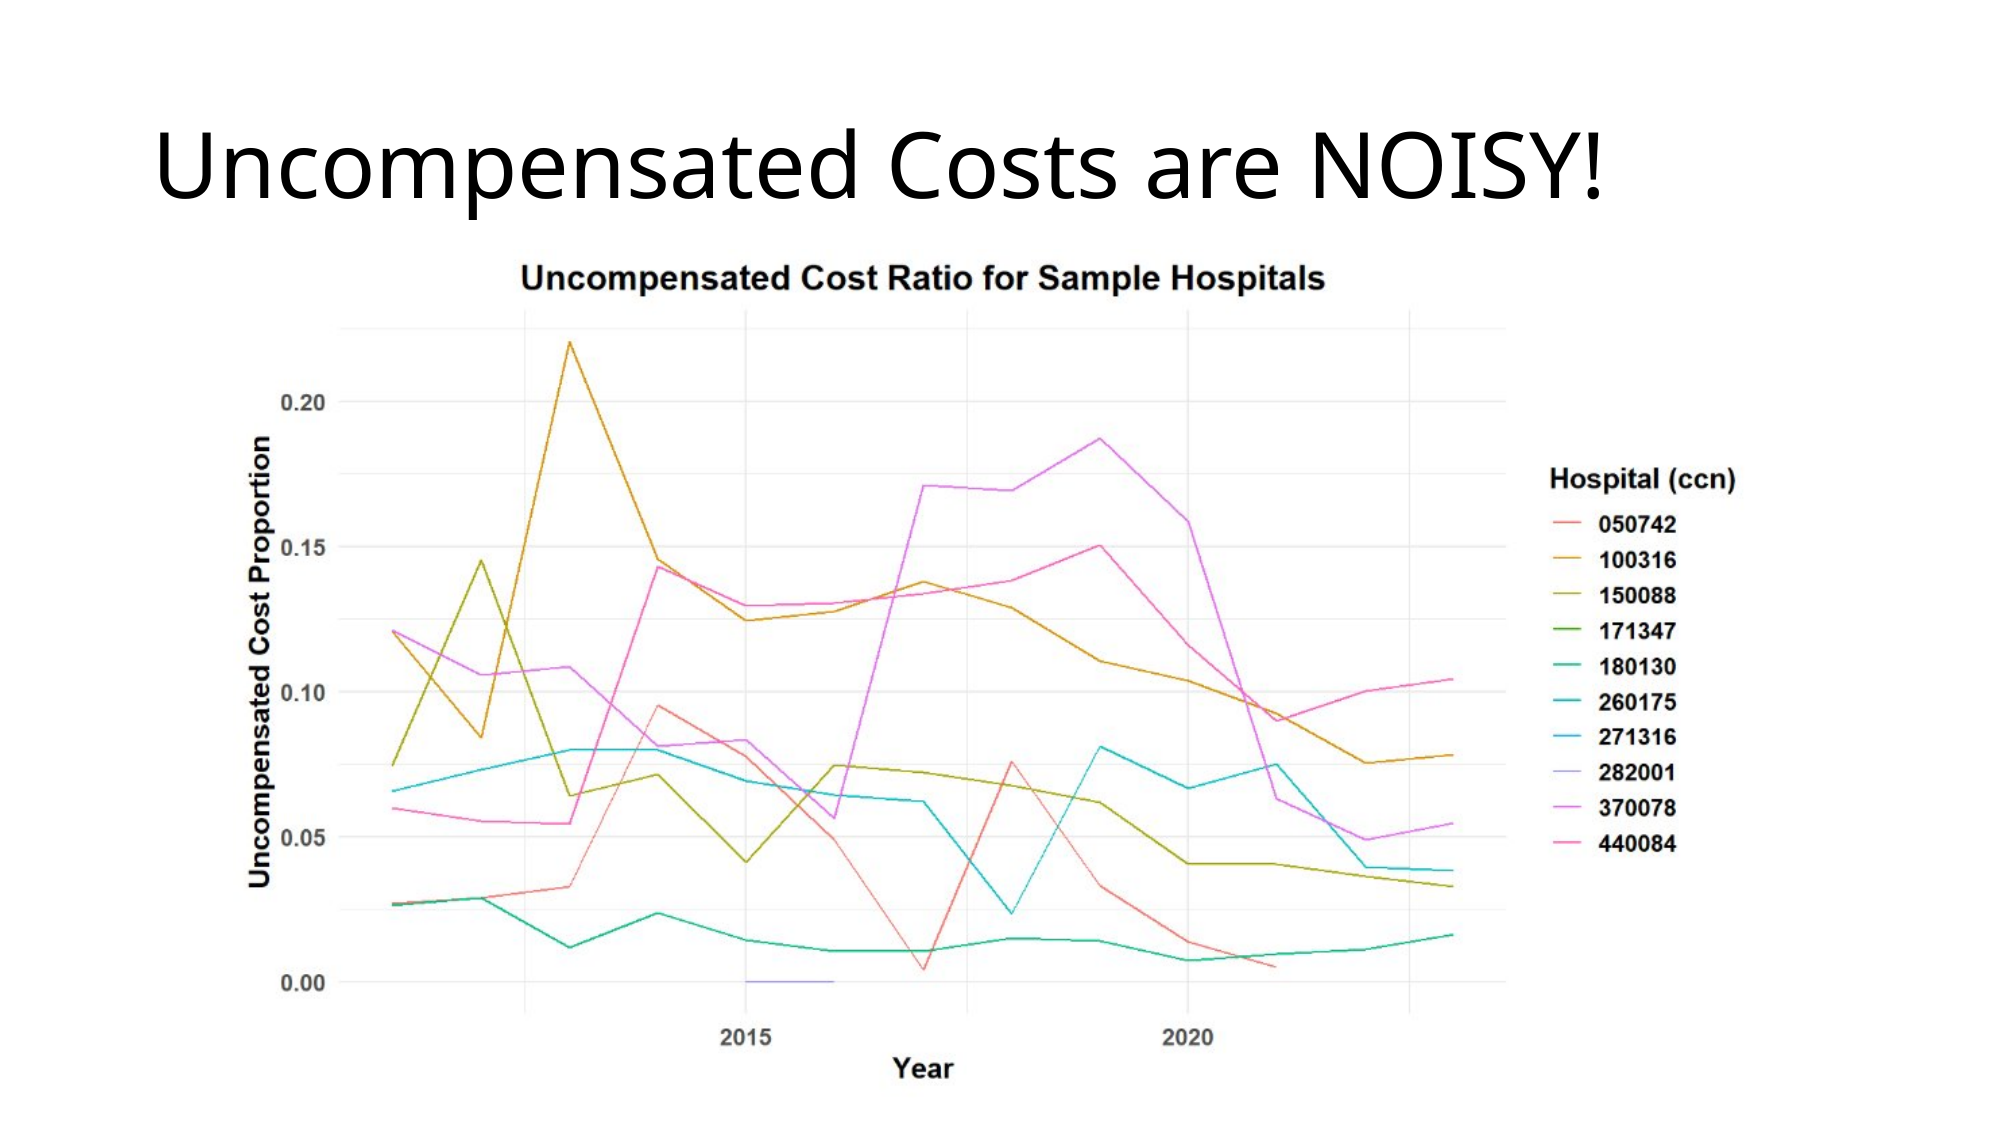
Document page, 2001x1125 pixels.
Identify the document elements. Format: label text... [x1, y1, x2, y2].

title Uncompensated Costs are NOISY! [137, 59, 1863, 278]
picture [232, 248, 1766, 1099]
